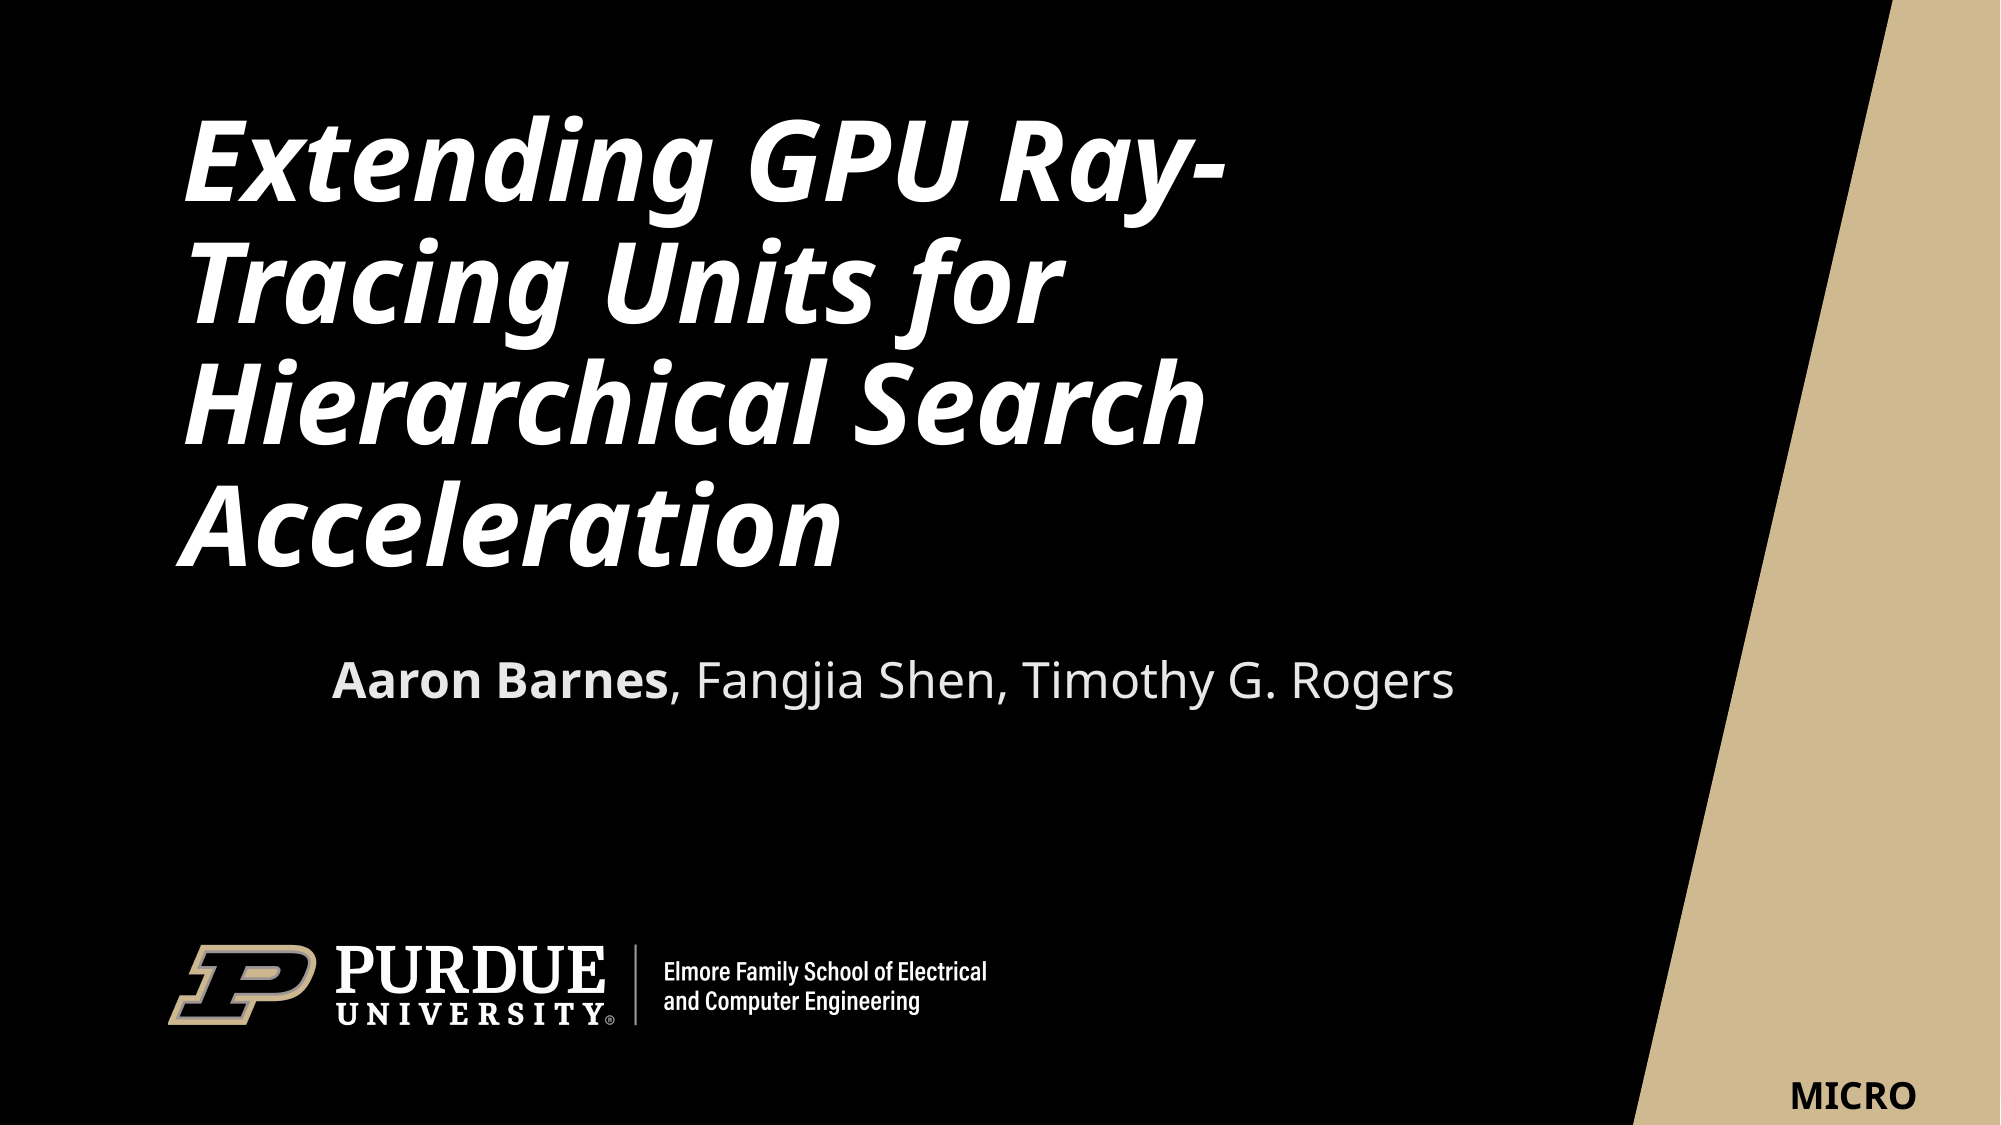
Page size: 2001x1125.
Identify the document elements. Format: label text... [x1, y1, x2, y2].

list Aaron Barnes, Fangjia Shen, Timothy G. Rogers [317, 648, 1592, 722]
picture [167, 941, 999, 1030]
text_box MICRO 2024 [1774, 1064, 2000, 1125]
title Extending GPU Ray-Tracing Units for Hierarchical Search Acceleration [167, 89, 1442, 607]
